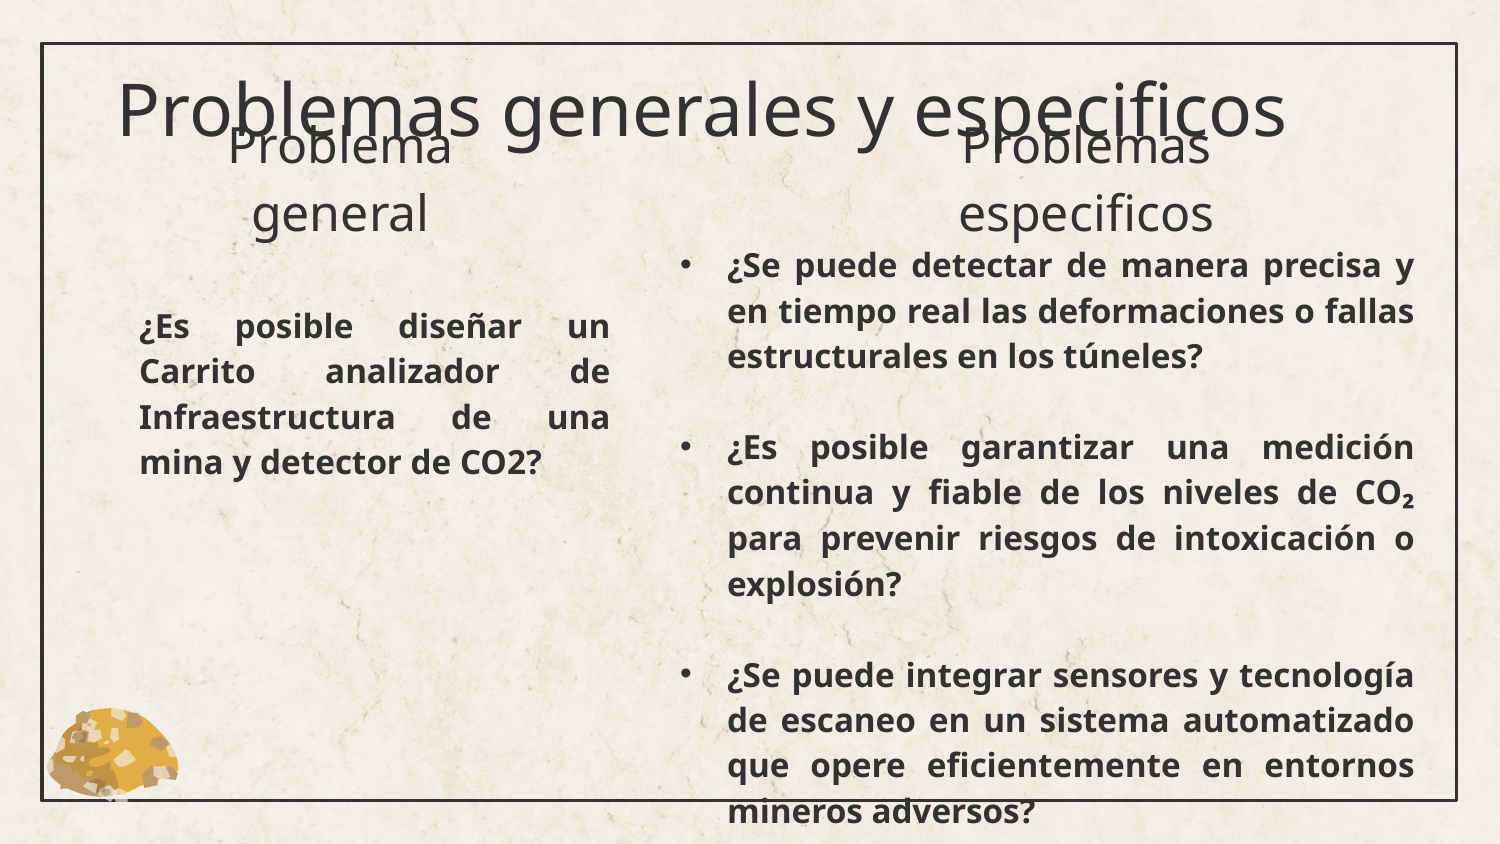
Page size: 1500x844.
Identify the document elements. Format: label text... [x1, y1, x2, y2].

subtitle Problema general [124, 164, 558, 257]
title Problemas generales y especificos [101, 48, 1366, 142]
subtitle Problemas especificos [828, 164, 1344, 223]
text_box ¿Se puede detectar de manera precisa y en tiempo real las deformaciones o fallas estructurales en los túneles? ¿Es posible garantizar una medición continua y fiable de los niveles de CO₂ para prevenir riesgos de intoxicación o explosión? ¿Se puede integrar sensores y tecnología de escaneo en un sistema automatizado que opere eficientemente en entornos mineros adversos? [665, 223, 1431, 755]
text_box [44, 705, 182, 804]
subtitle ¿Es posible diseñar un Carrito analizador de Infraestructura de una mina y detector de CO2? [124, 284, 626, 463]
